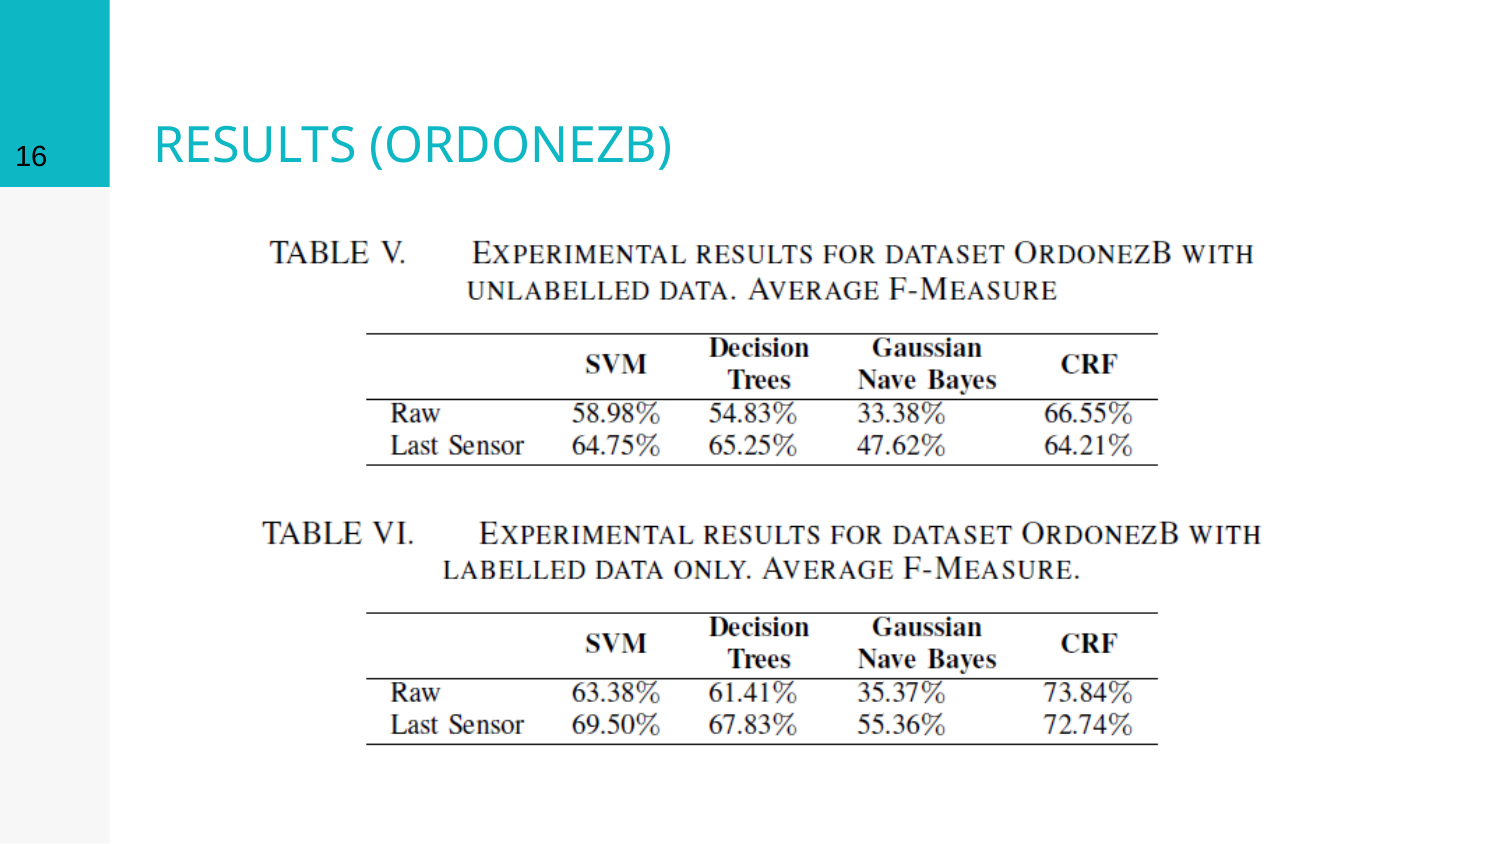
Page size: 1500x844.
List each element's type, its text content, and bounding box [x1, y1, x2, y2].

title RESULTS (ORDONEZB) [138, 0, 722, 188]
picture [243, 220, 1306, 773]
slide_number 16 [0, 0, 110, 187]
